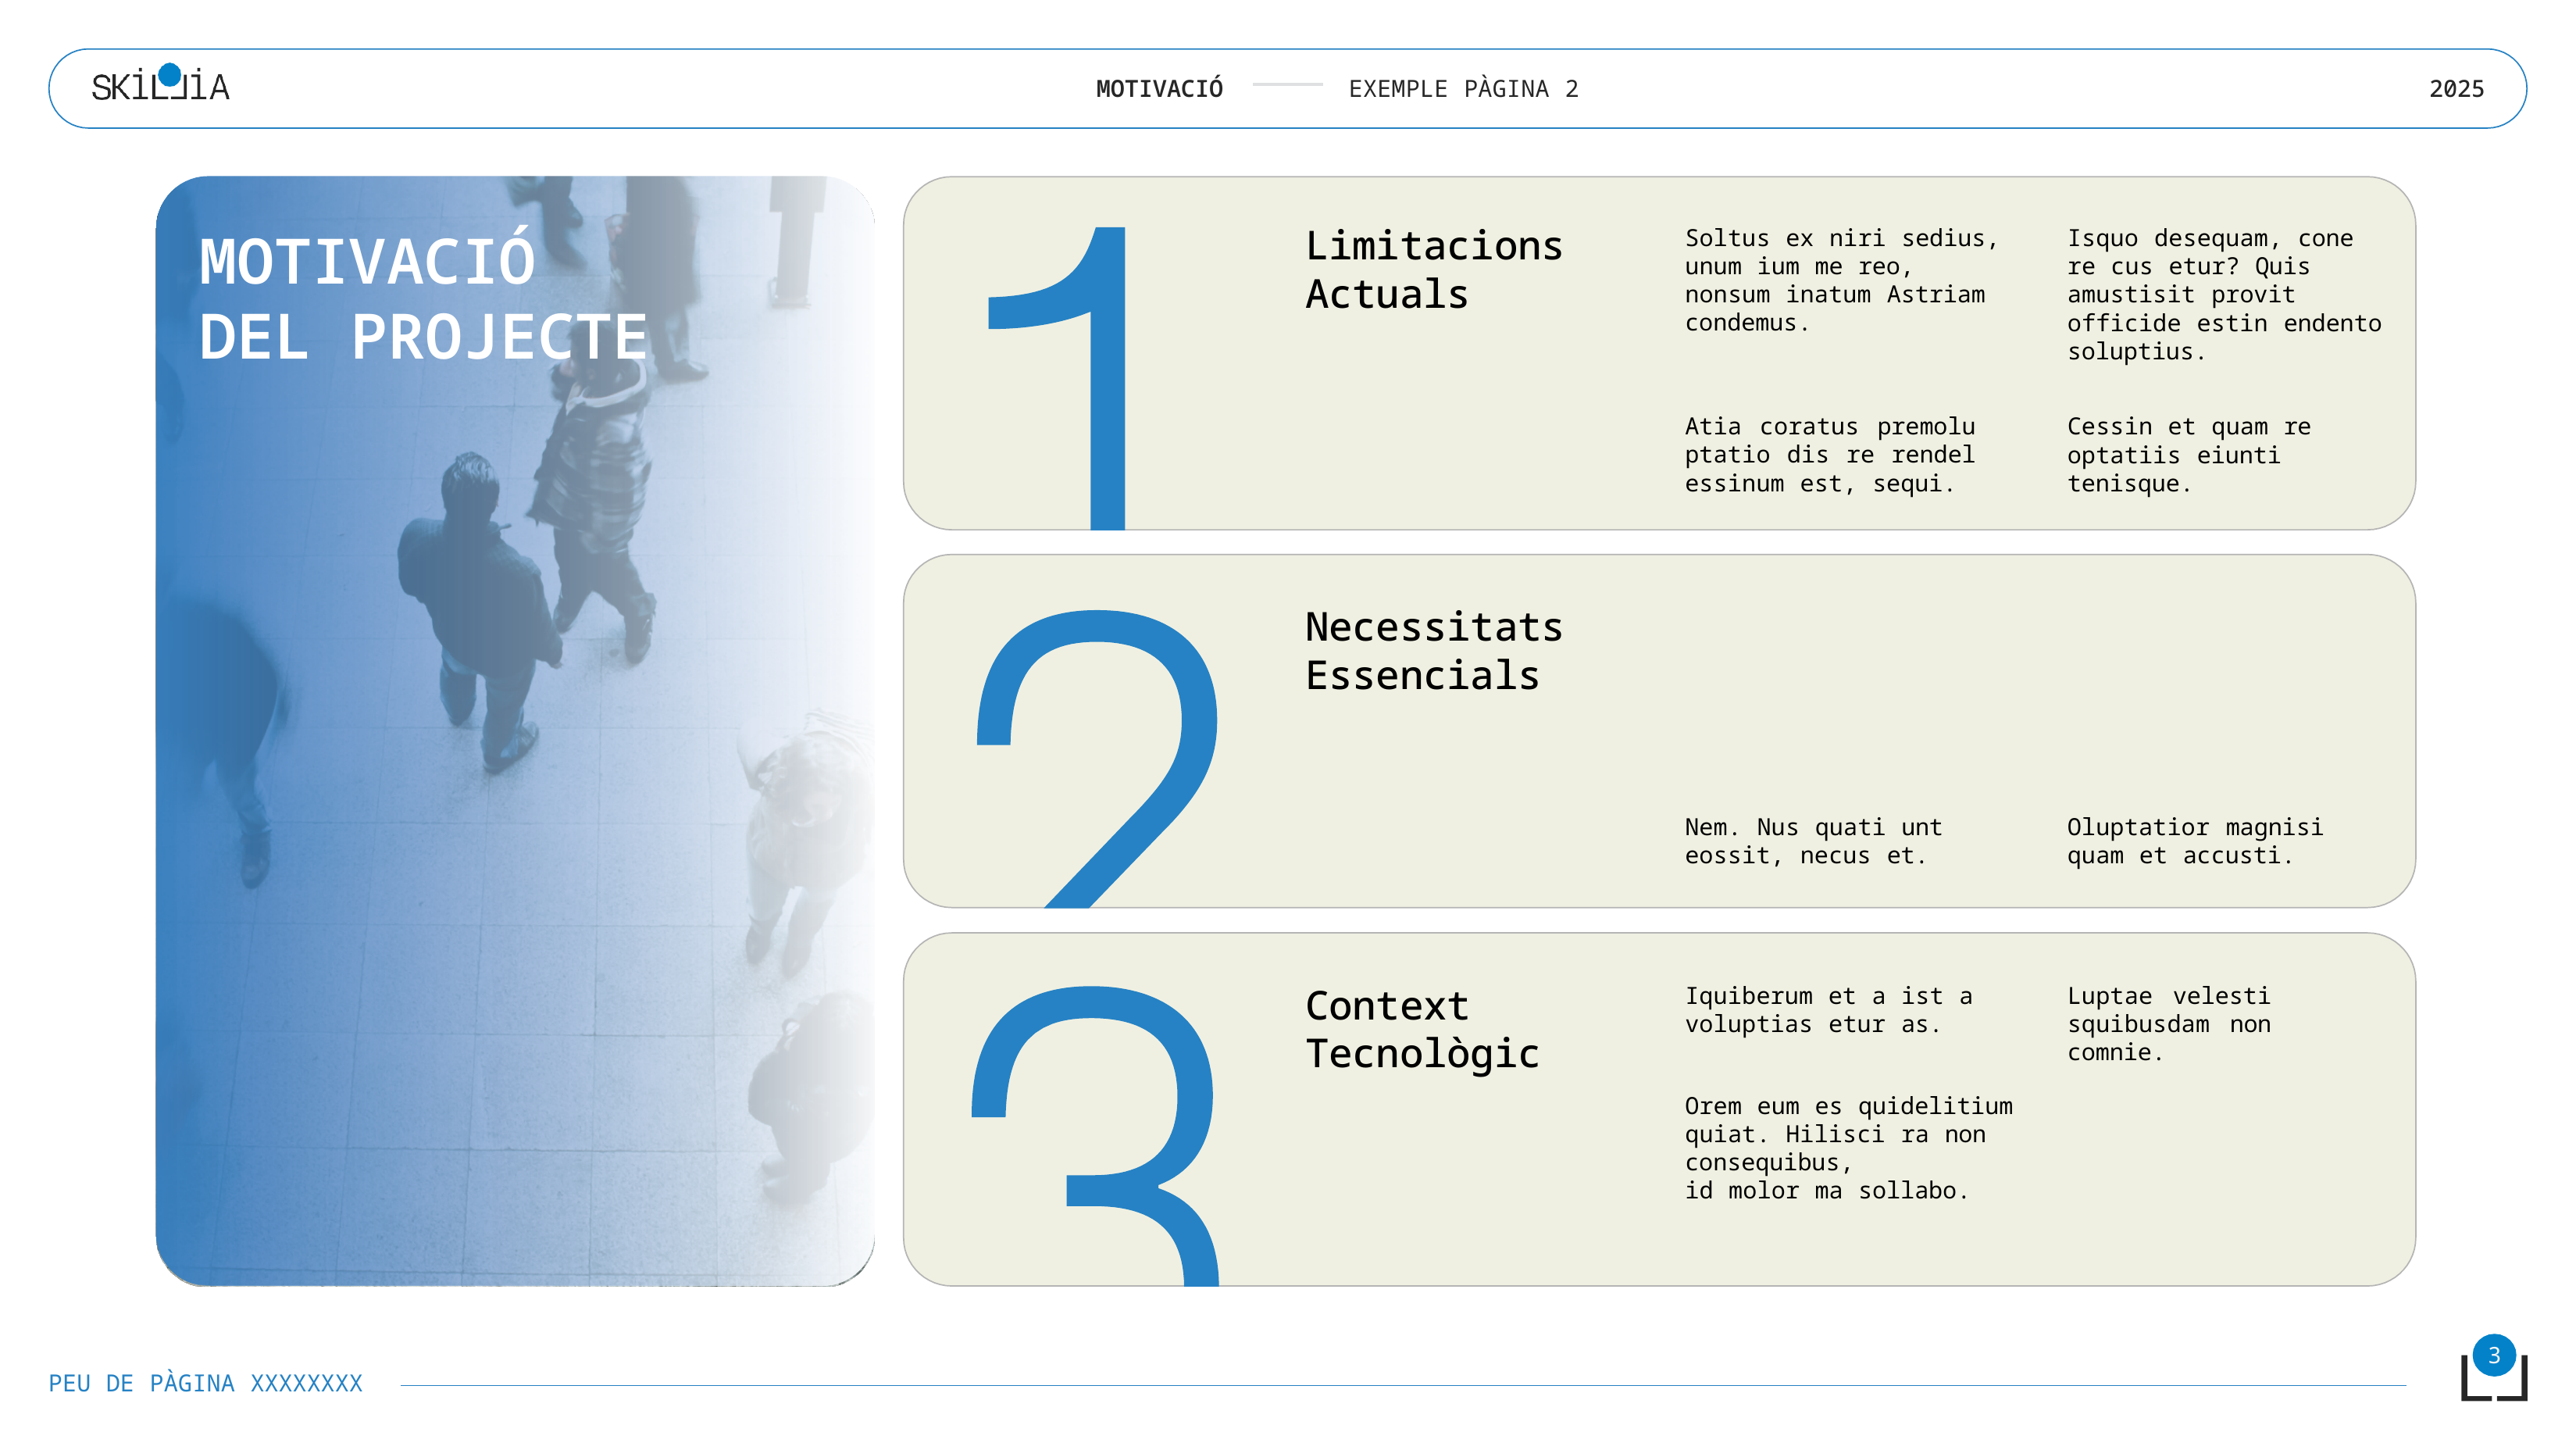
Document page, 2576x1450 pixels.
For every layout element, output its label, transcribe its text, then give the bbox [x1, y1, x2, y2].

text_box MOTIVACIÓ [1094, 71, 1229, 102]
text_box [902, 553, 2417, 909]
picture [209, 74, 230, 99]
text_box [902, 931, 2417, 1288]
text_box 2025 [2428, 71, 2489, 102]
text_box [902, 176, 2417, 531]
footer PEU DE PÀGINA XXXXXXXX [46, 1364, 369, 1450]
picture [112, 74, 130, 99]
text_box EXEMPLE PÀGINA 2 [1347, 71, 1582, 102]
picture [158, 62, 181, 87]
picture [92, 74, 111, 100]
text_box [155, 176, 876, 1288]
slide_number 3 [2482, 1338, 2509, 1450]
